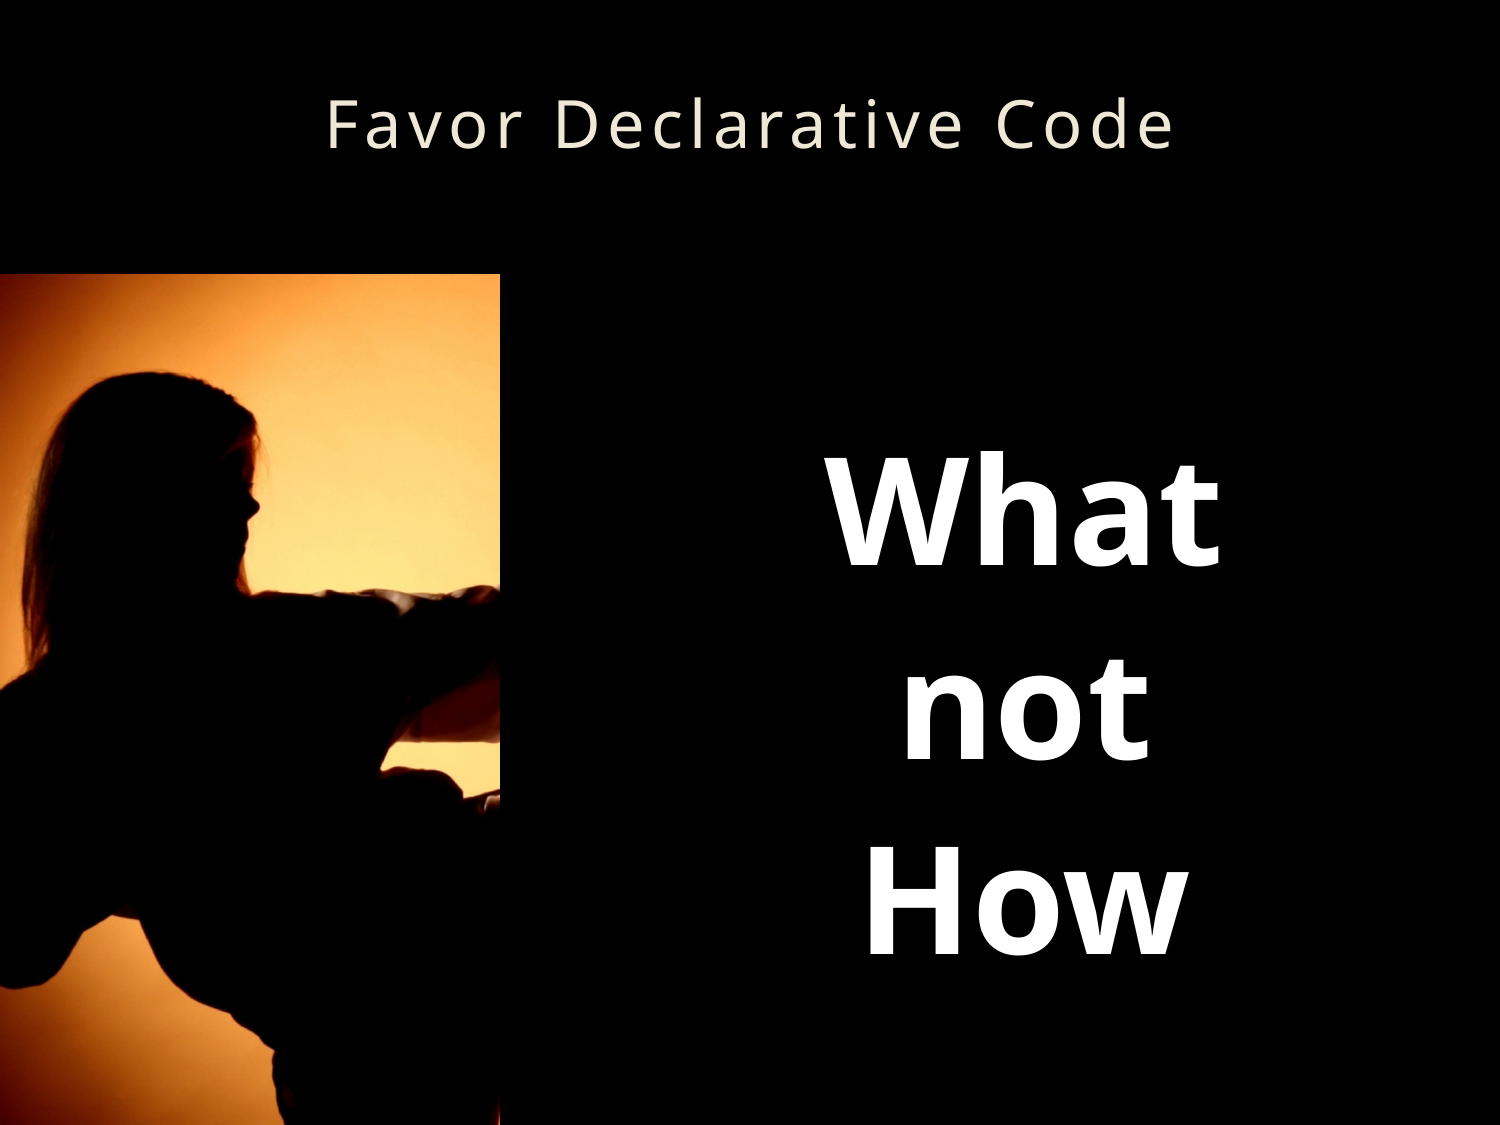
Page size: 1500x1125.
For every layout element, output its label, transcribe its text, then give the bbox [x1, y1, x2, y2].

picture [0, 274, 501, 1125]
title Favor Declarative Code [0, 75, 1500, 238]
text_box What not How [599, 275, 1438, 1125]
